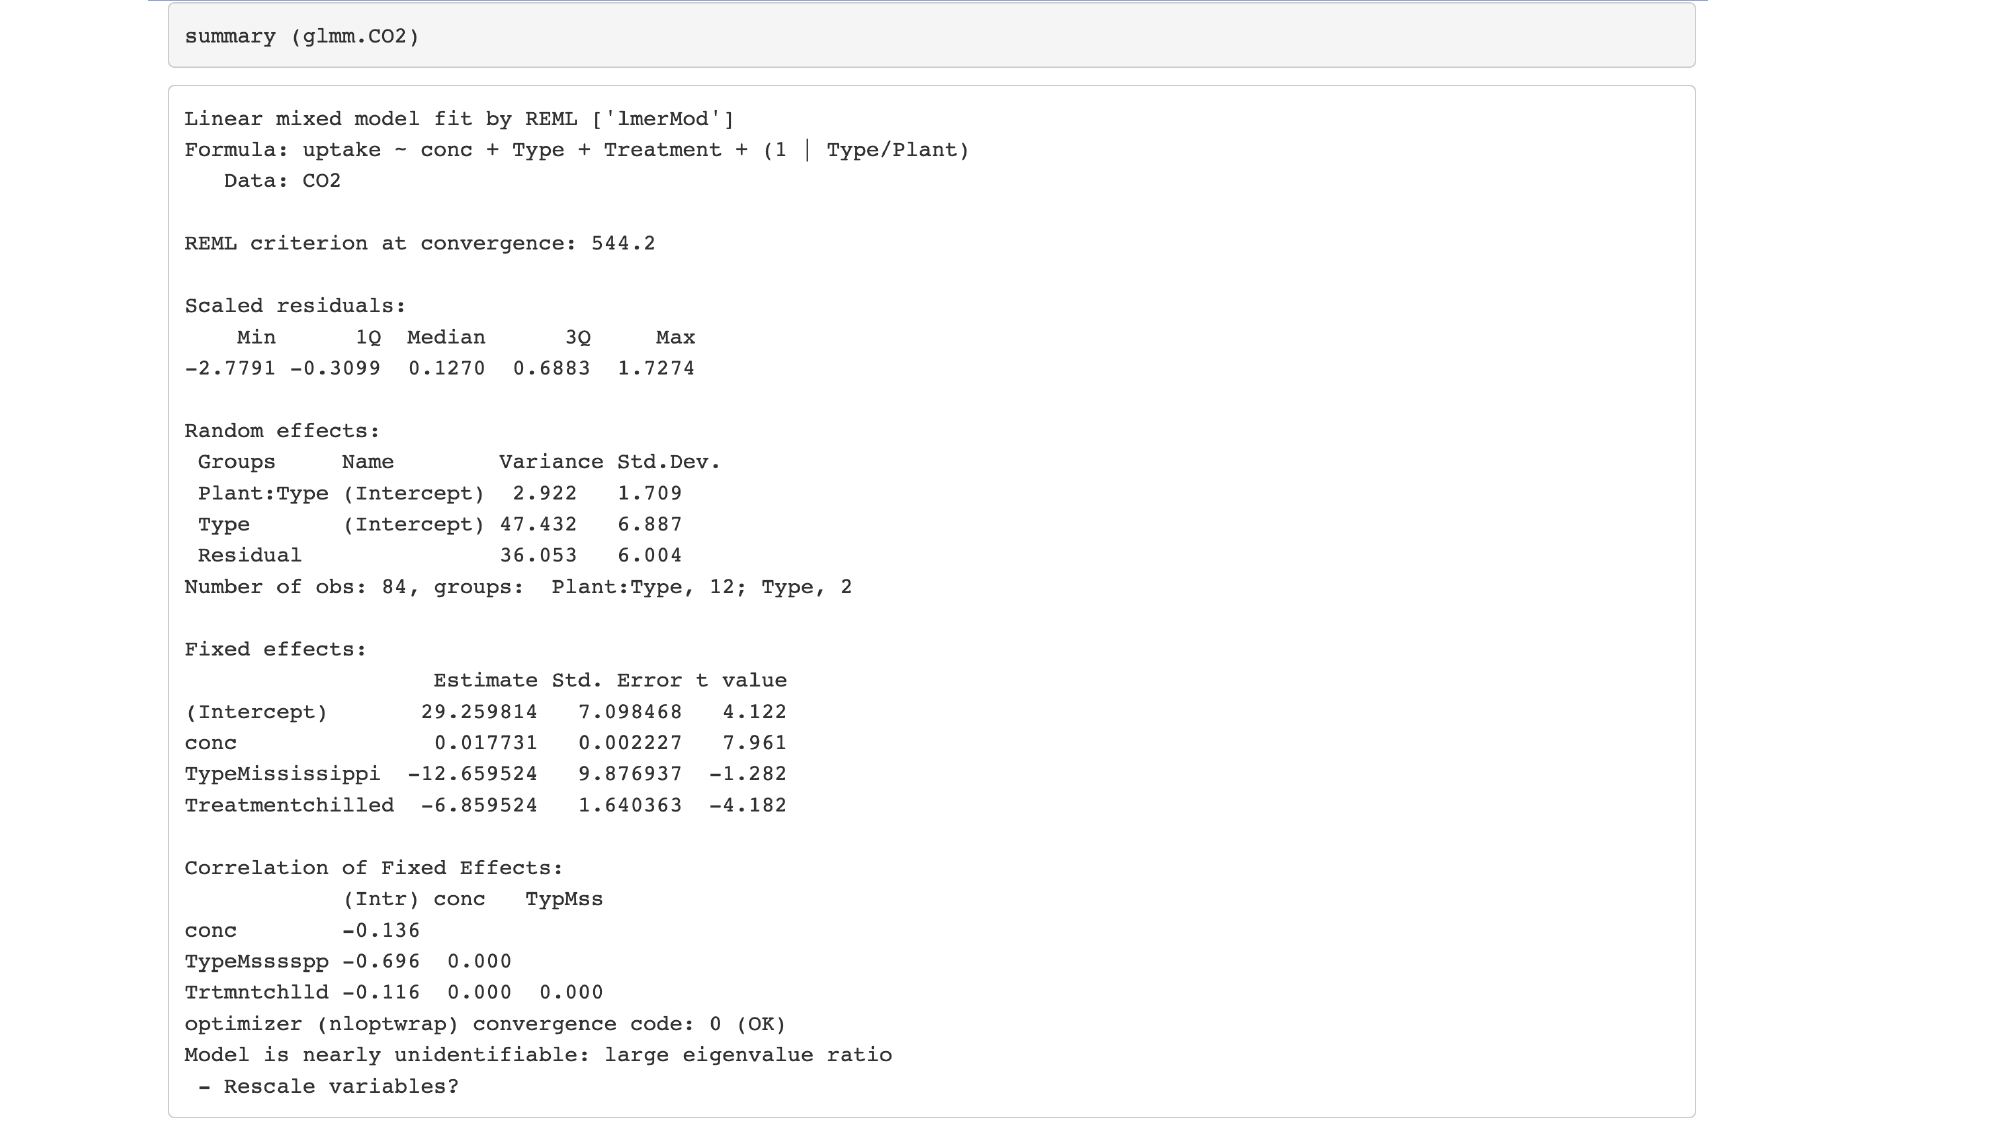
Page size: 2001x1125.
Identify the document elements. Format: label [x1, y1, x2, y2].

picture [147, 0, 1708, 1125]
